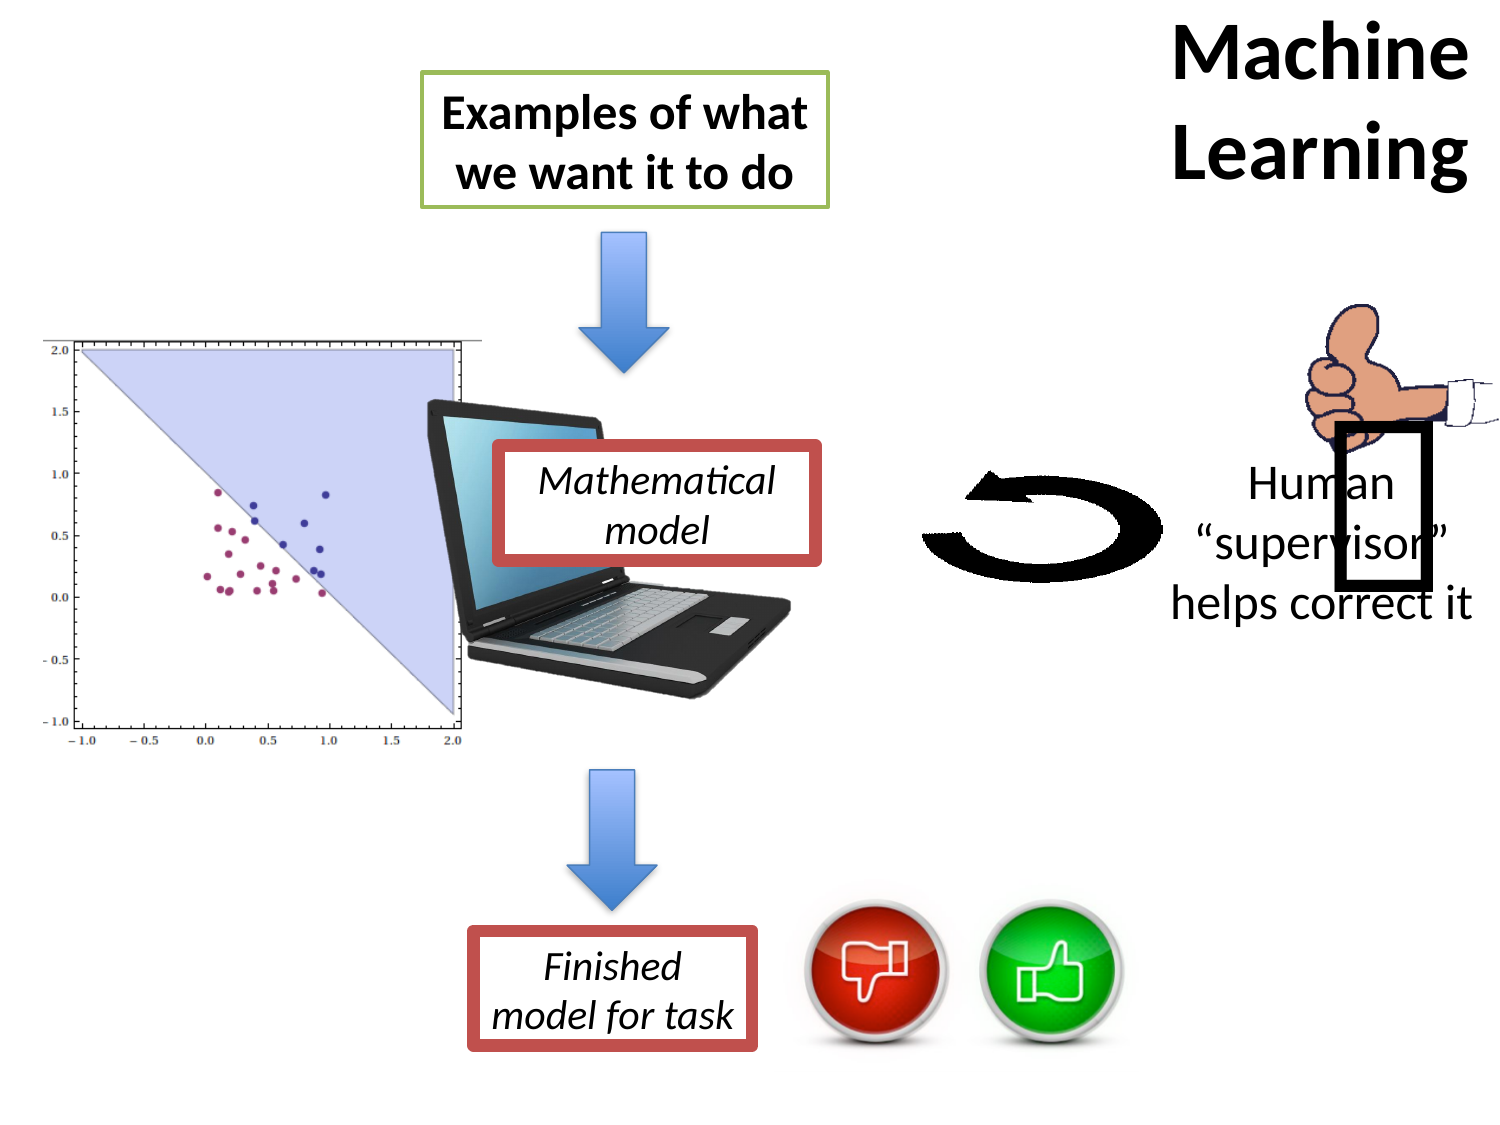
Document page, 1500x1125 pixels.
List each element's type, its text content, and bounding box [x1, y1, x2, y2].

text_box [847, 339, 1500, 761]
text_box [421, 72, 828, 373]
text_box [566, 791, 658, 911]
picture [381, 322, 843, 784]
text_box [833, 303, 1500, 338]
text_box Finished model for task [472, 929, 754, 1048]
text_box Machine Learning [1075, 0, 1500, 204]
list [774, 874, 1139, 1076]
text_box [43, 339, 376, 761]
